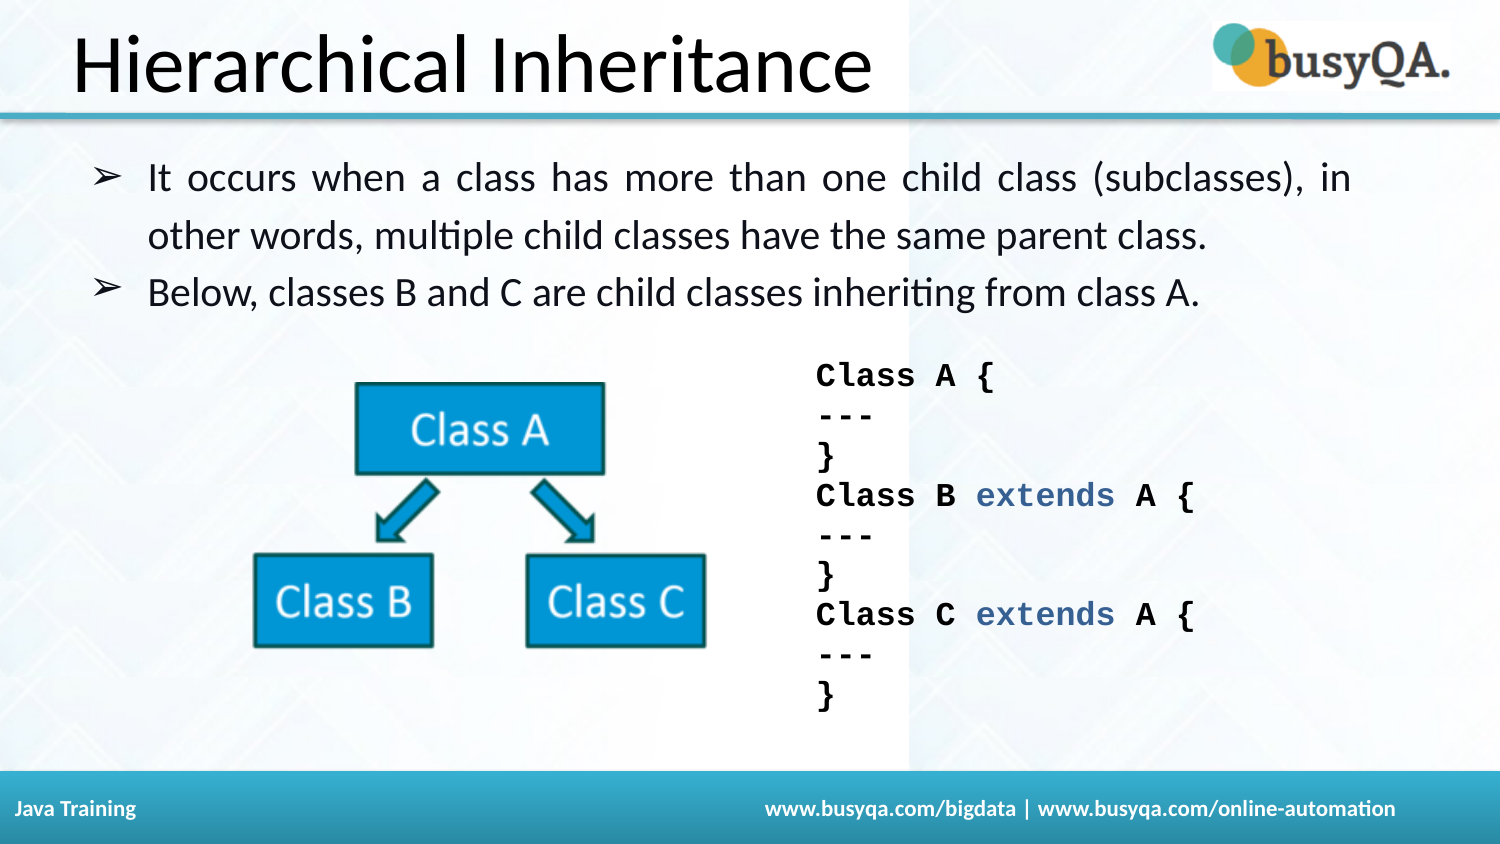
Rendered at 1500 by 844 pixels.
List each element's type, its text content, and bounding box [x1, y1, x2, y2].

text_box Class A { --- } Class B extends A { --- } Class C extends A { --- } [801, 345, 1252, 723]
picture [0, 119, 1500, 772]
text_box Hierarchical Inheritance [57, 9, 928, 110]
text_box It occurs when a class has more than one child class (subclasses), in other words, multiple child classes have the same parent class. Below, classes B and C are child classes inheriting from class A. [57, 135, 1368, 748]
picture [0, 0, 1500, 113]
